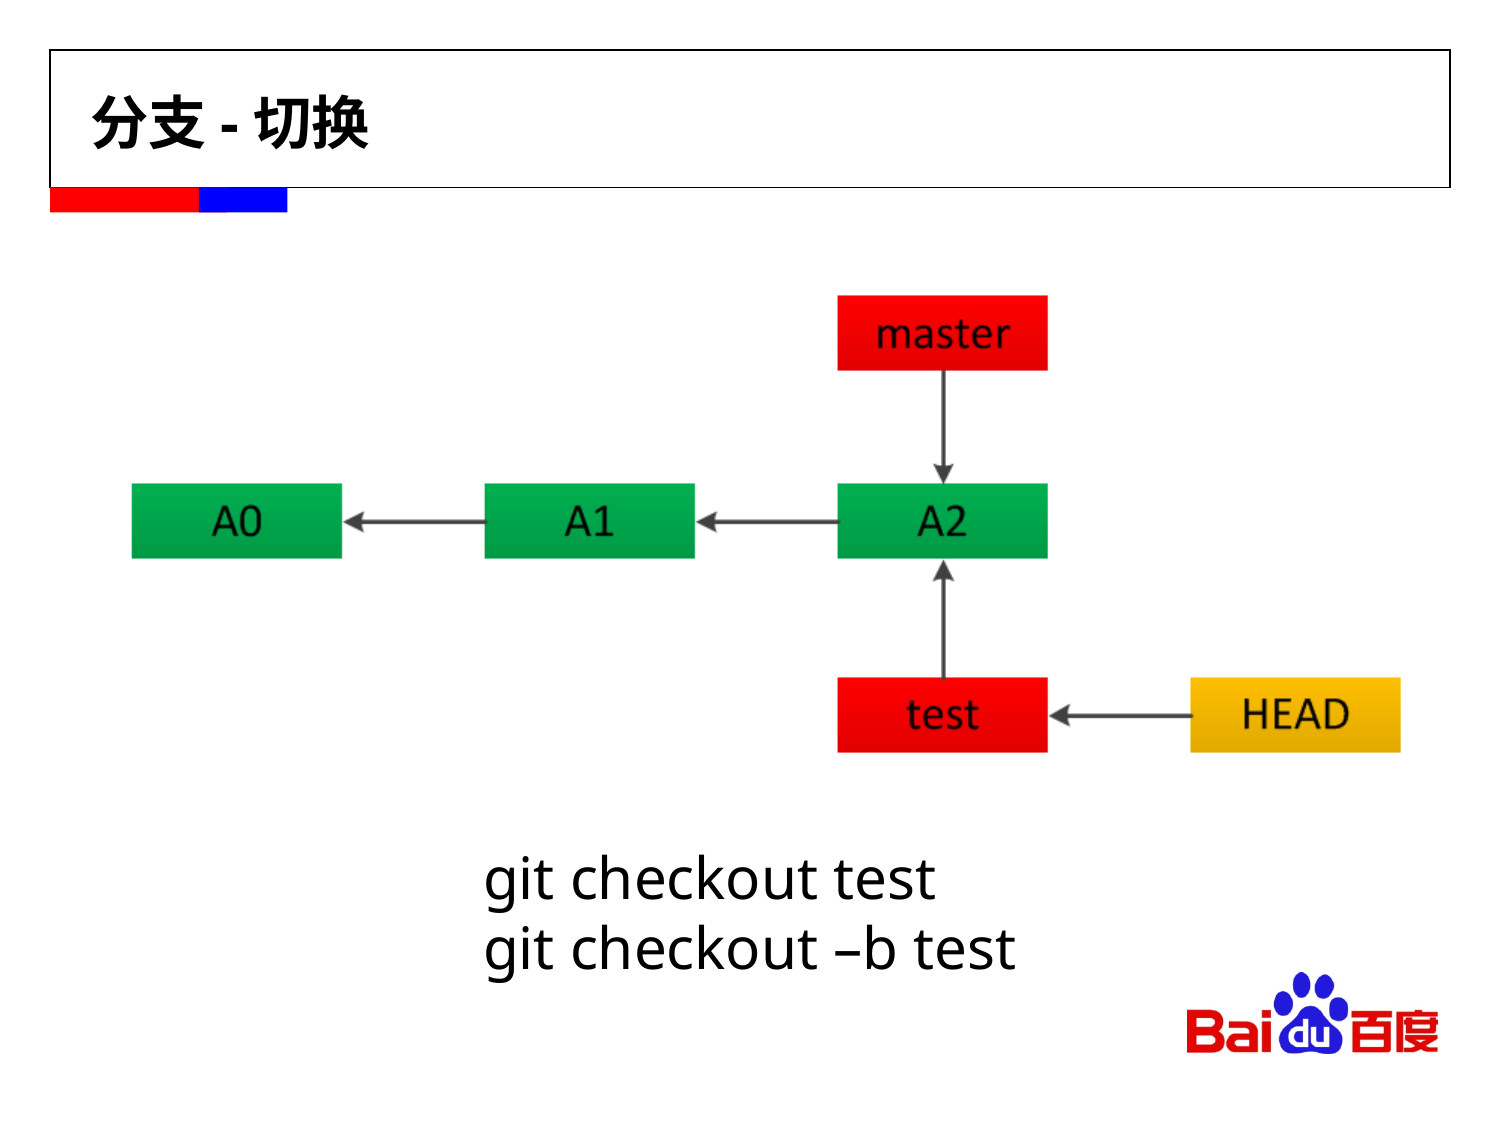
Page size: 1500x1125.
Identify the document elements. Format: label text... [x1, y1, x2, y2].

title 分支-切换 [74, 56, 1426, 185]
text_box git checkout test git checkout –b test [468, 834, 1032, 989]
picture [1187, 972, 1438, 1054]
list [74, 231, 1426, 805]
